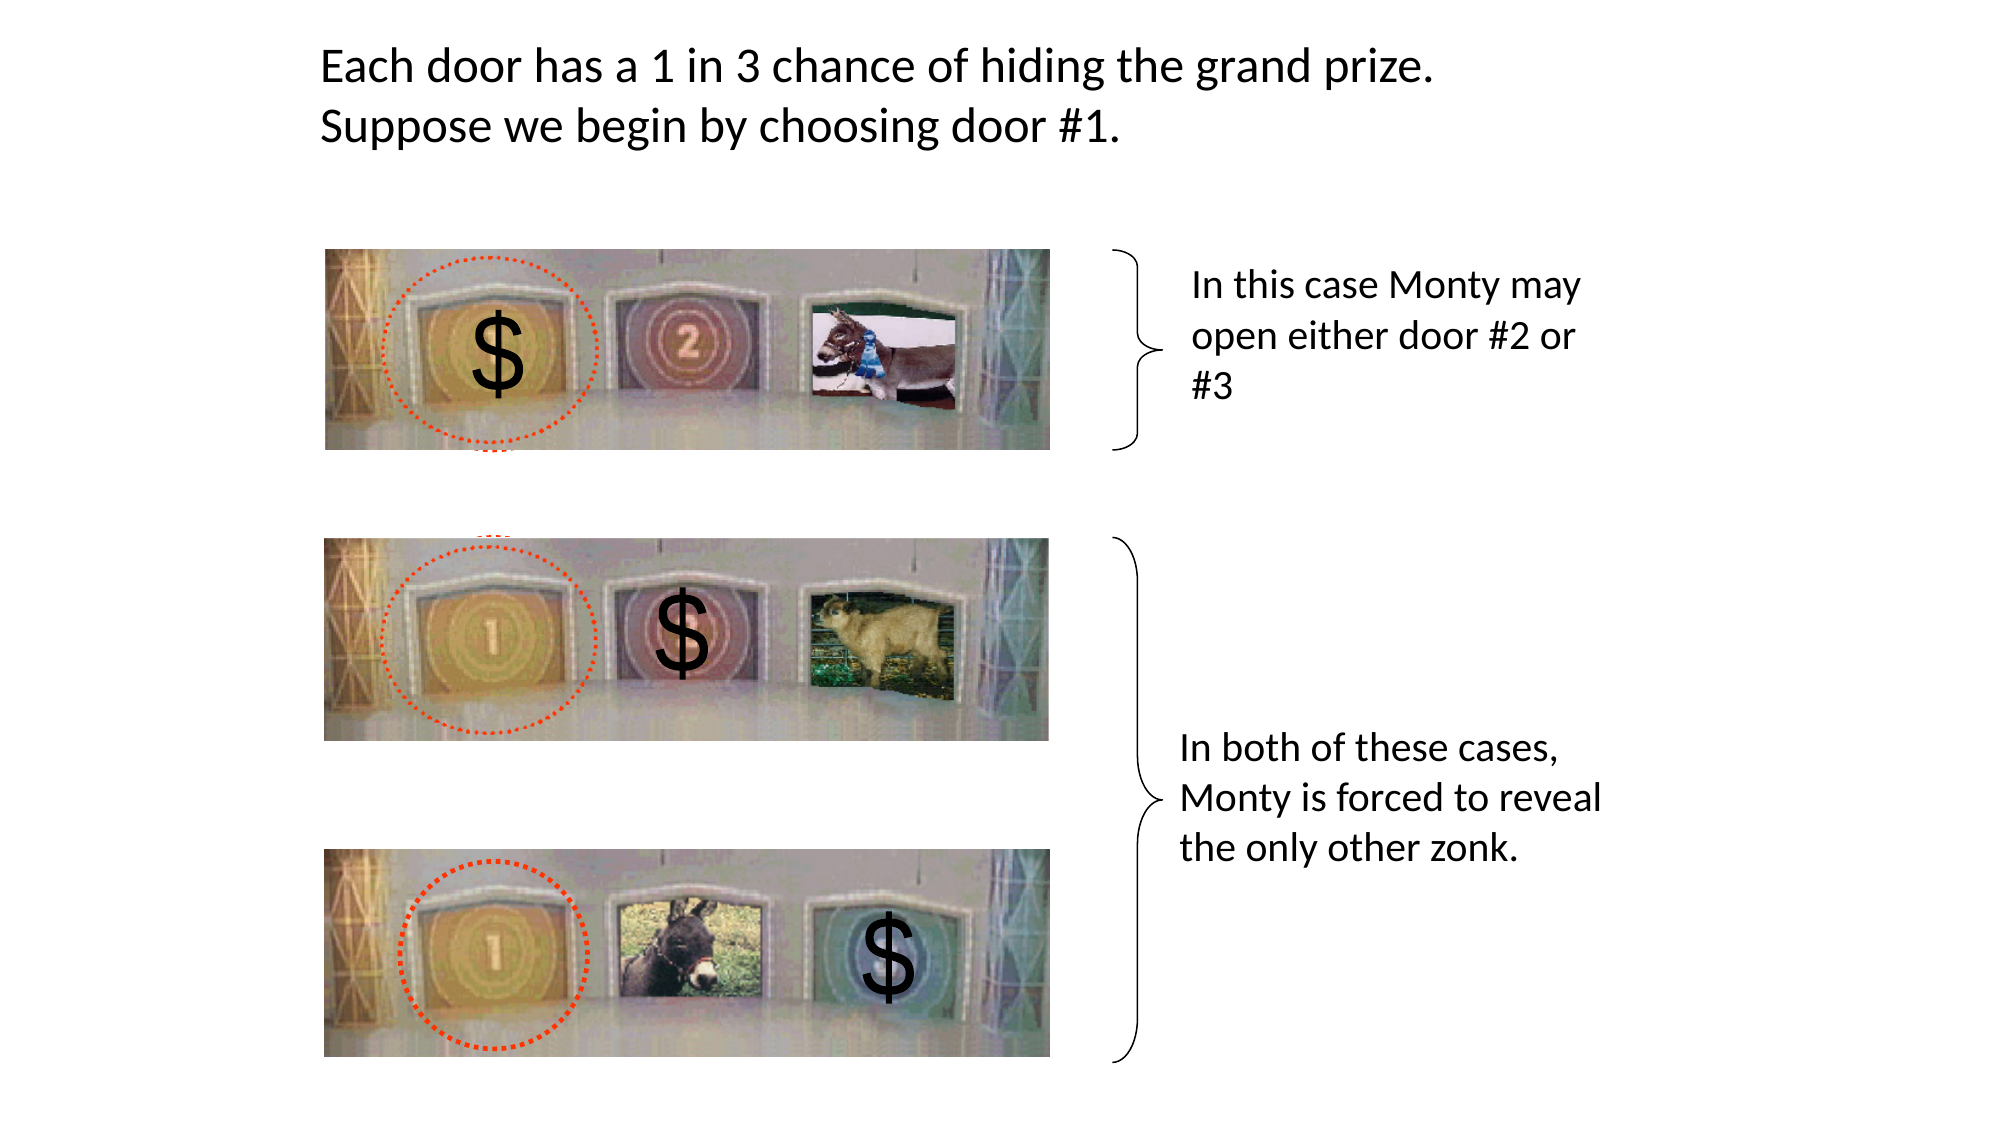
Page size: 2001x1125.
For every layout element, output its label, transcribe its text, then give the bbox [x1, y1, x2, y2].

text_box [1112, 249, 1599, 450]
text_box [324, 849, 1050, 1057]
text_box Each door has a 1 in 3 chance of hiding the grand prize. Suppose we begin by choosing door #1. [305, 24, 1450, 160]
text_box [1112, 537, 1620, 1063]
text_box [324, 537, 1050, 741]
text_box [324, 249, 1050, 450]
